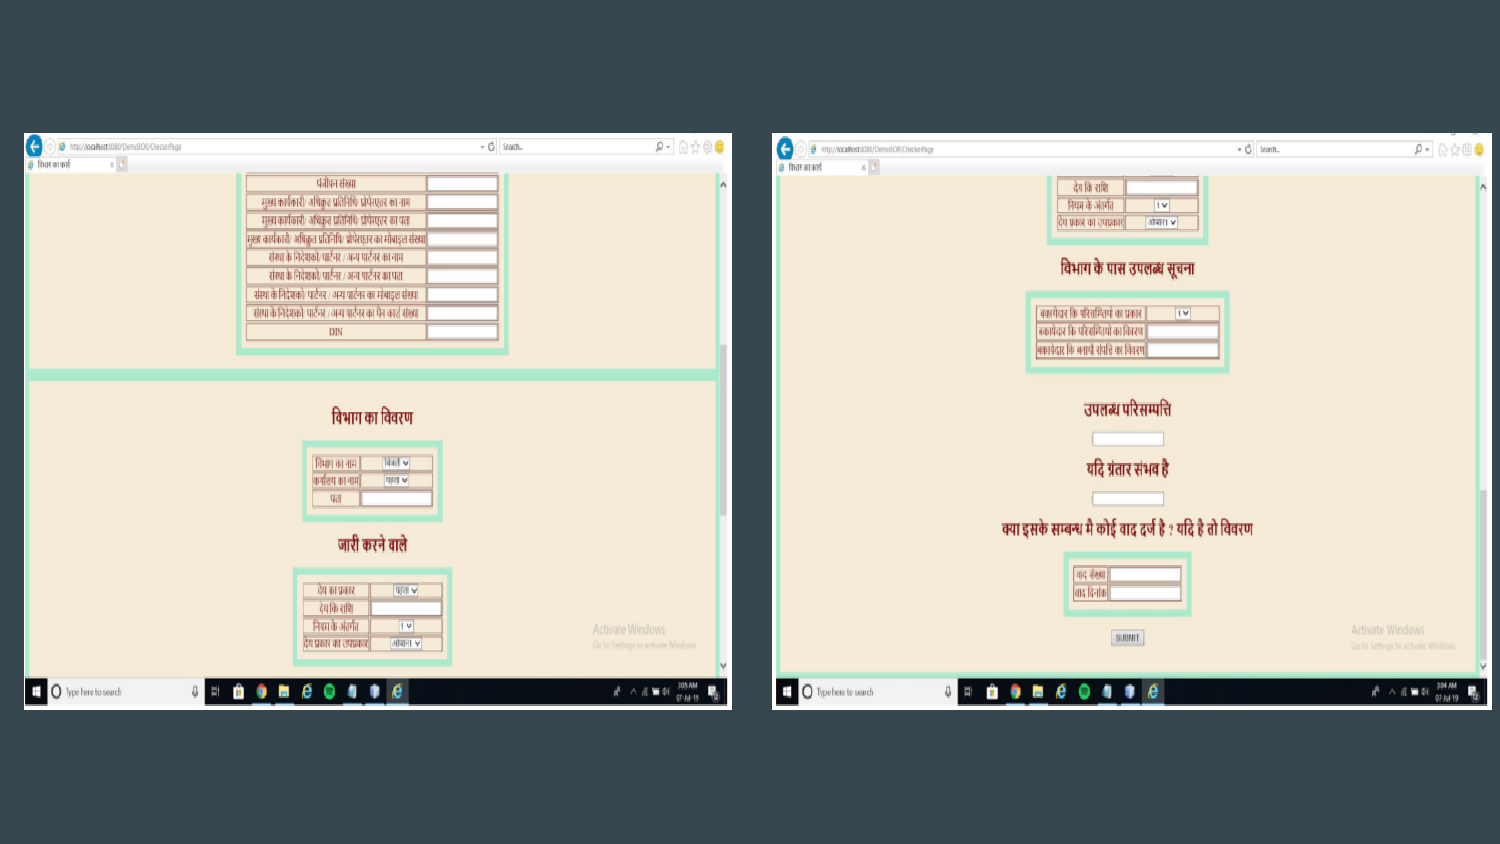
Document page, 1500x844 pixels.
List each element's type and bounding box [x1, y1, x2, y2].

picture [772, 133, 1492, 711]
picture [24, 133, 732, 711]
